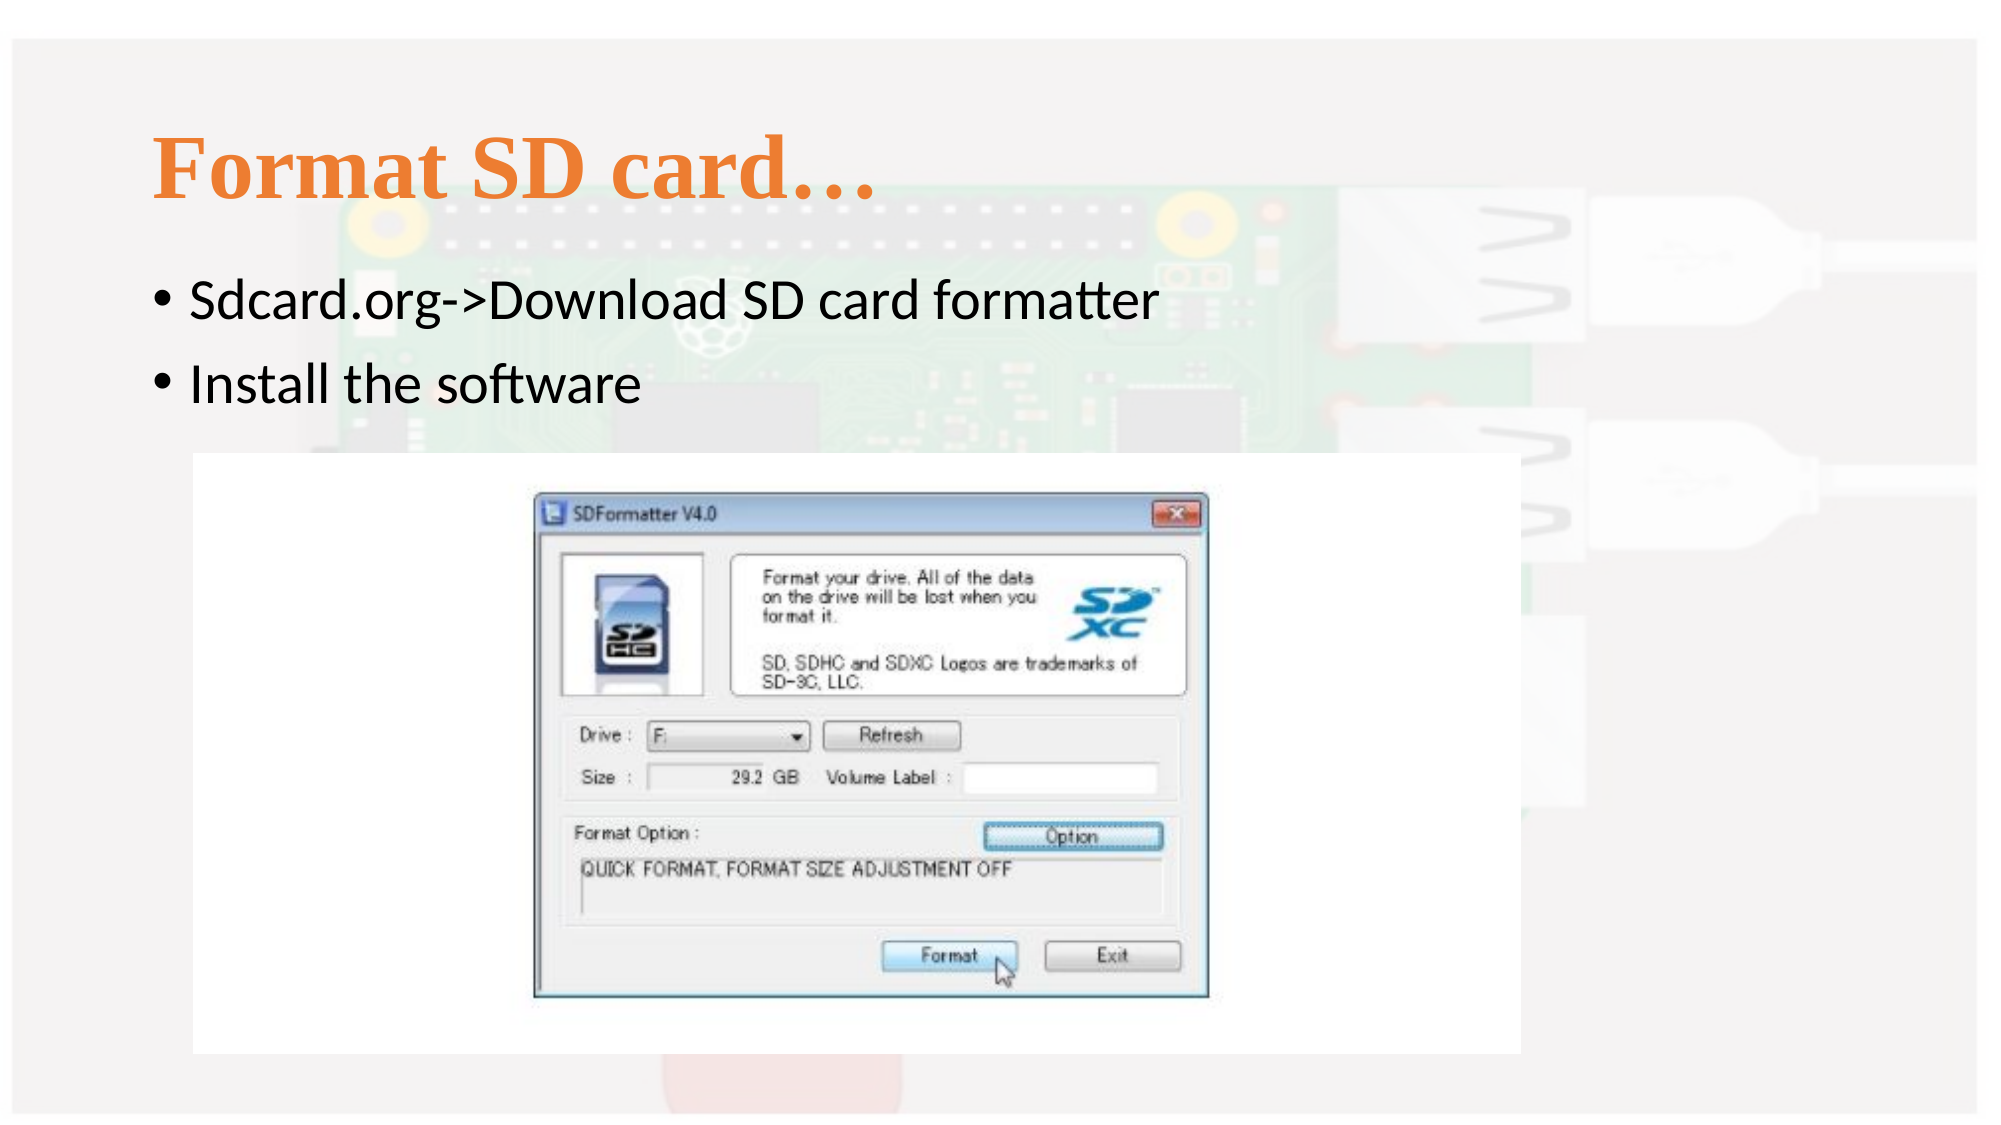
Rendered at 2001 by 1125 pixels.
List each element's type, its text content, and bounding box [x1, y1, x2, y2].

list Sdcard.org->Download SD card formatter Install the software [137, 261, 1863, 976]
title Format SD card… [137, 59, 1863, 261]
picture [193, 453, 1521, 1054]
